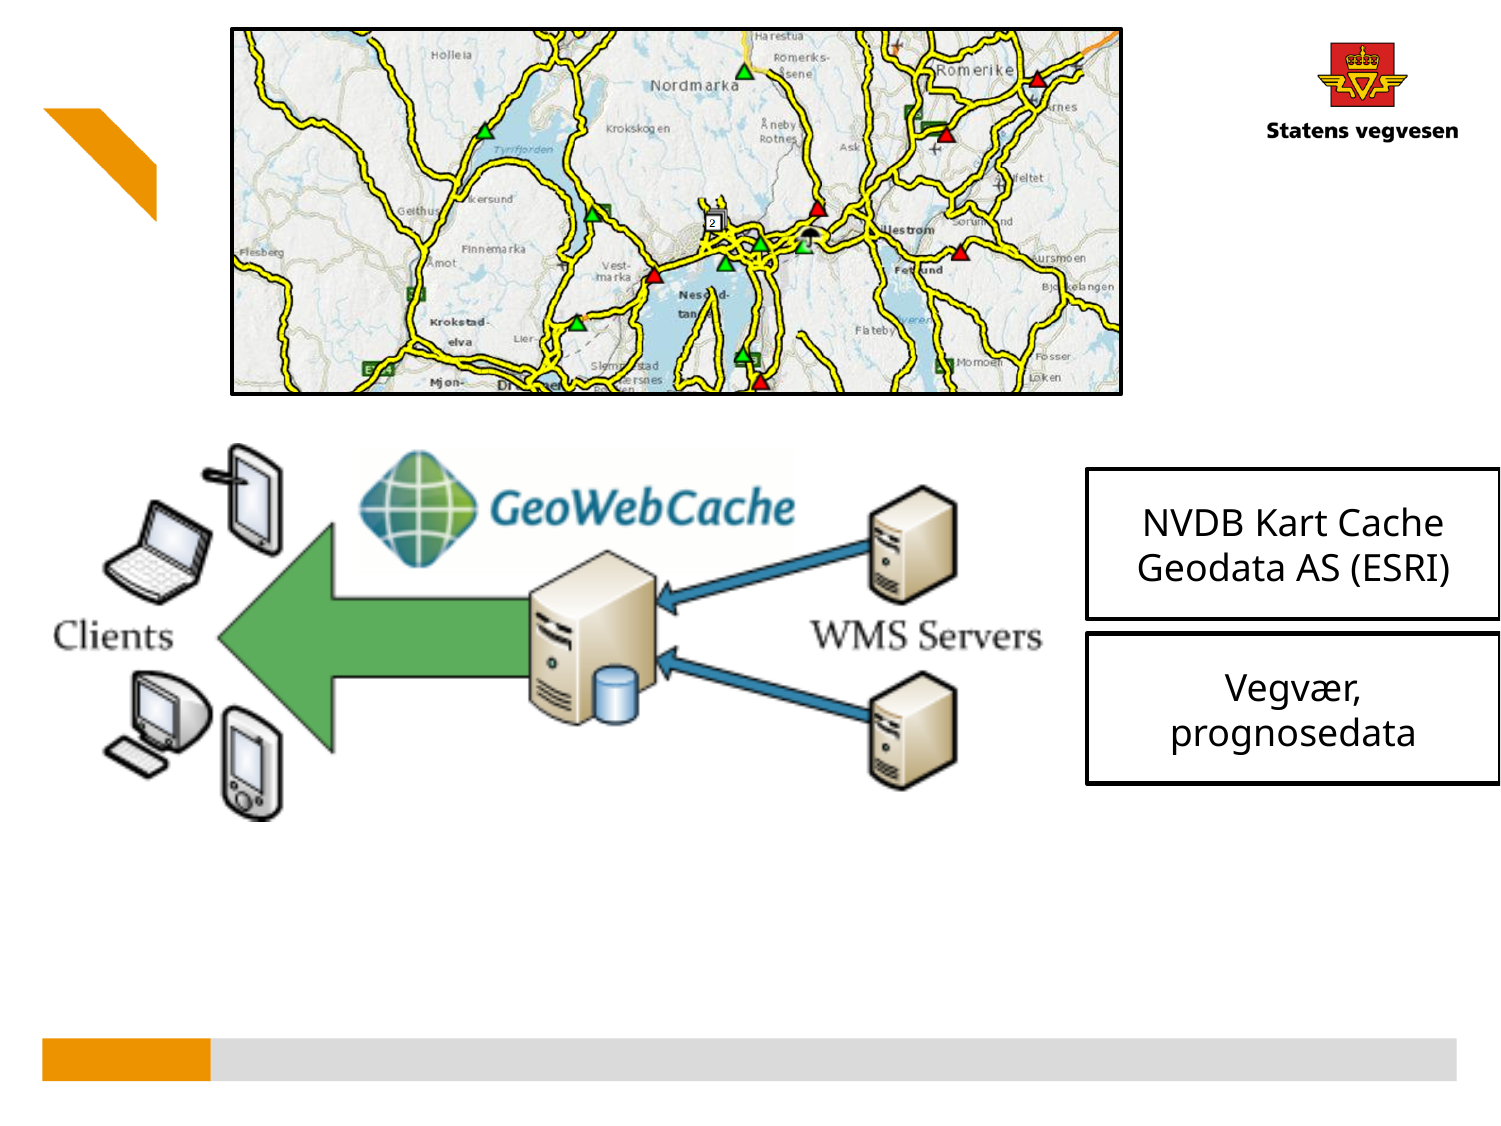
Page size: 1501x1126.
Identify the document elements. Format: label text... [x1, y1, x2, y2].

picture [52, 442, 1046, 822]
text_box Vegvær, prognosedata [1085, 631, 1501, 786]
text_box NVDB Kart Cache Geodata AS (ESRI) [1085, 467, 1501, 621]
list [233, 30, 1120, 393]
picture [1252, 0, 1501, 145]
picture [0, 0, 167, 230]
